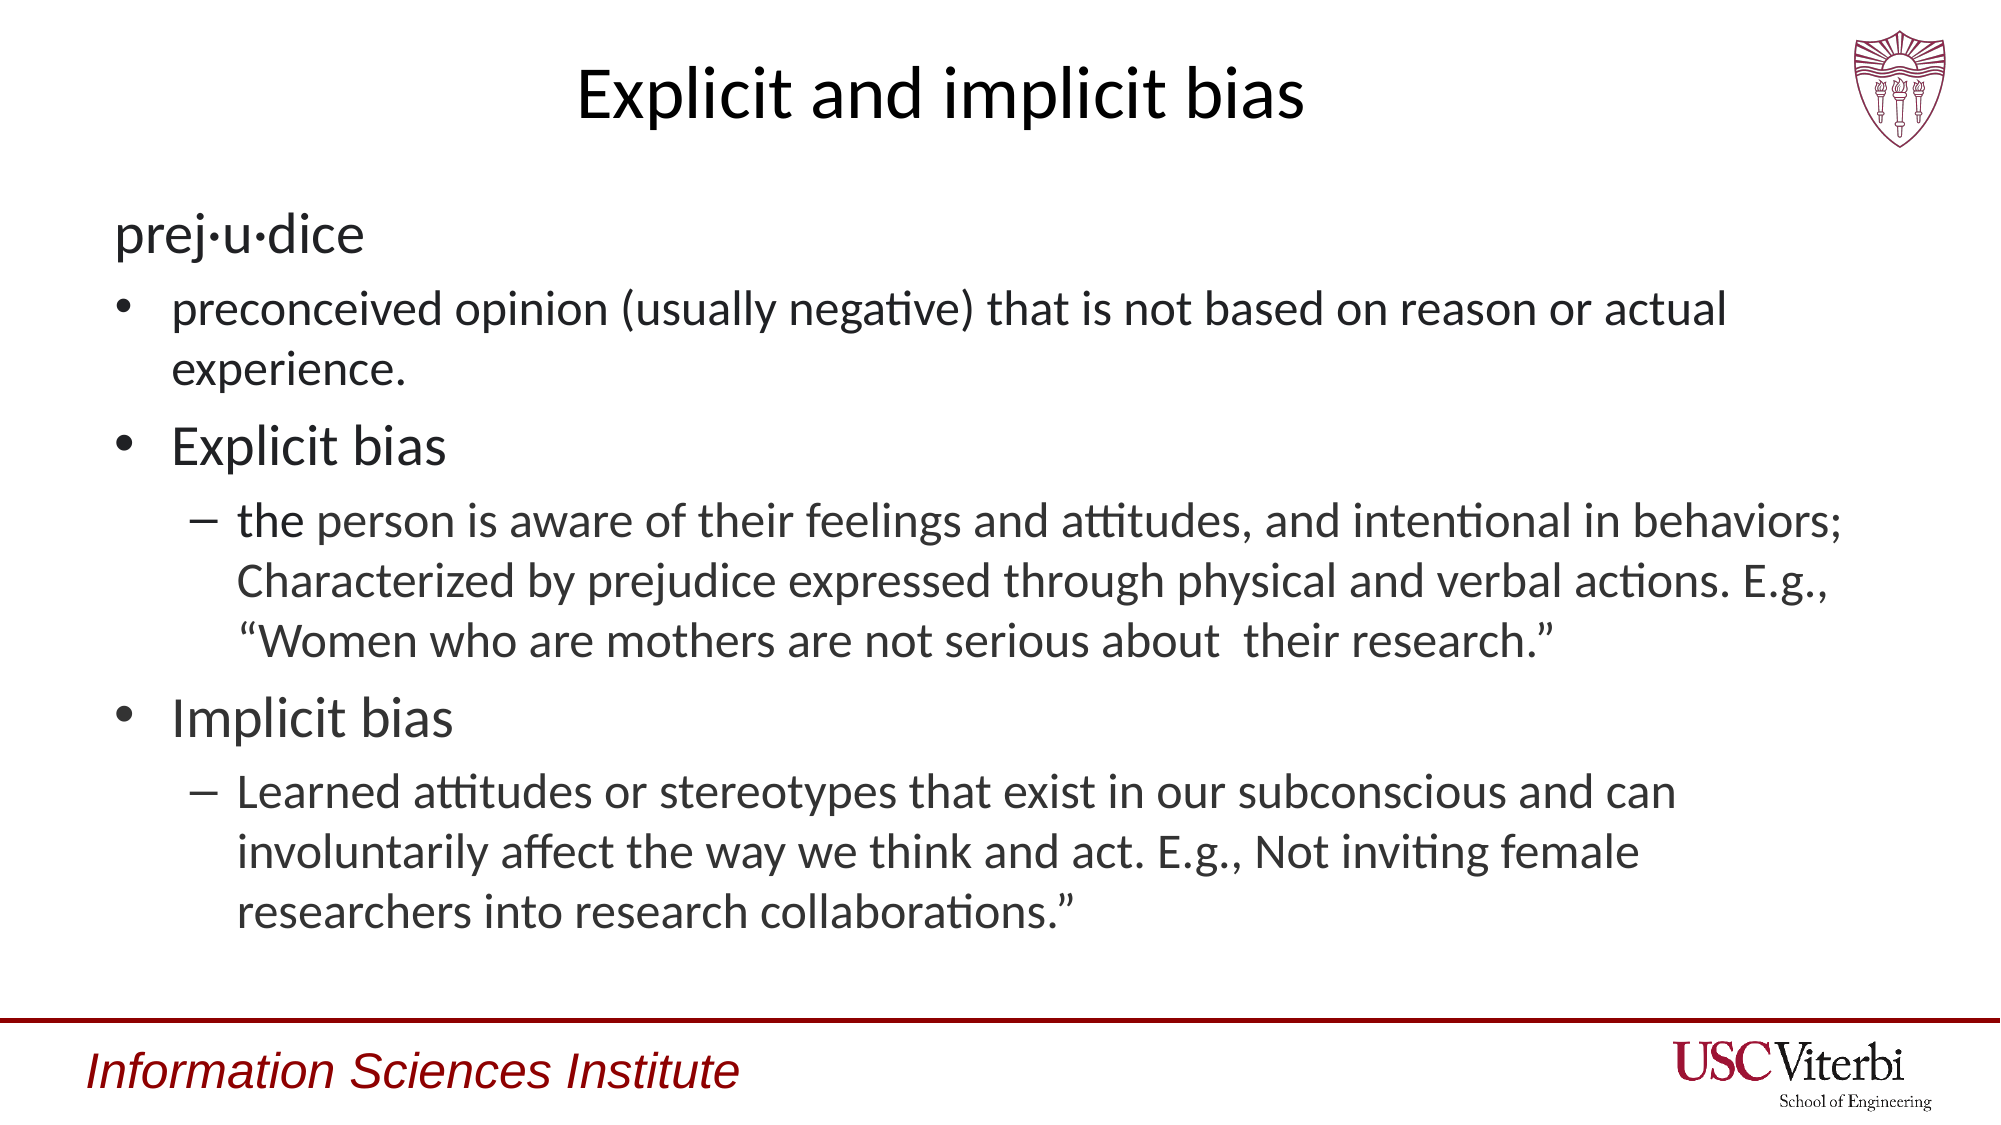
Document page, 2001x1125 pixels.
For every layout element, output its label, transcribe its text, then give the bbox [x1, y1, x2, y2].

title Explicit and implicit bias [99, 35, 1783, 141]
picture [1824, 13, 1975, 164]
picture [1641, 1027, 1964, 1118]
list prej·u·dice preconceived opinion (usually negative) that is not based on reason or actual experience. Explicit bias the person is aware of their feelings and attitudes, and intentional in behaviors; Characterized by prejudice expressed through physical and verbal actions. E.g., “Women who are mothers are not serious about their research.” Implicit bias Learned attitudes or stereotypes that exist in our subconscious and can involuntarily affect the way we think and act. E.g., Not inviting female researchers into research collaborations.” [99, 187, 1902, 1005]
